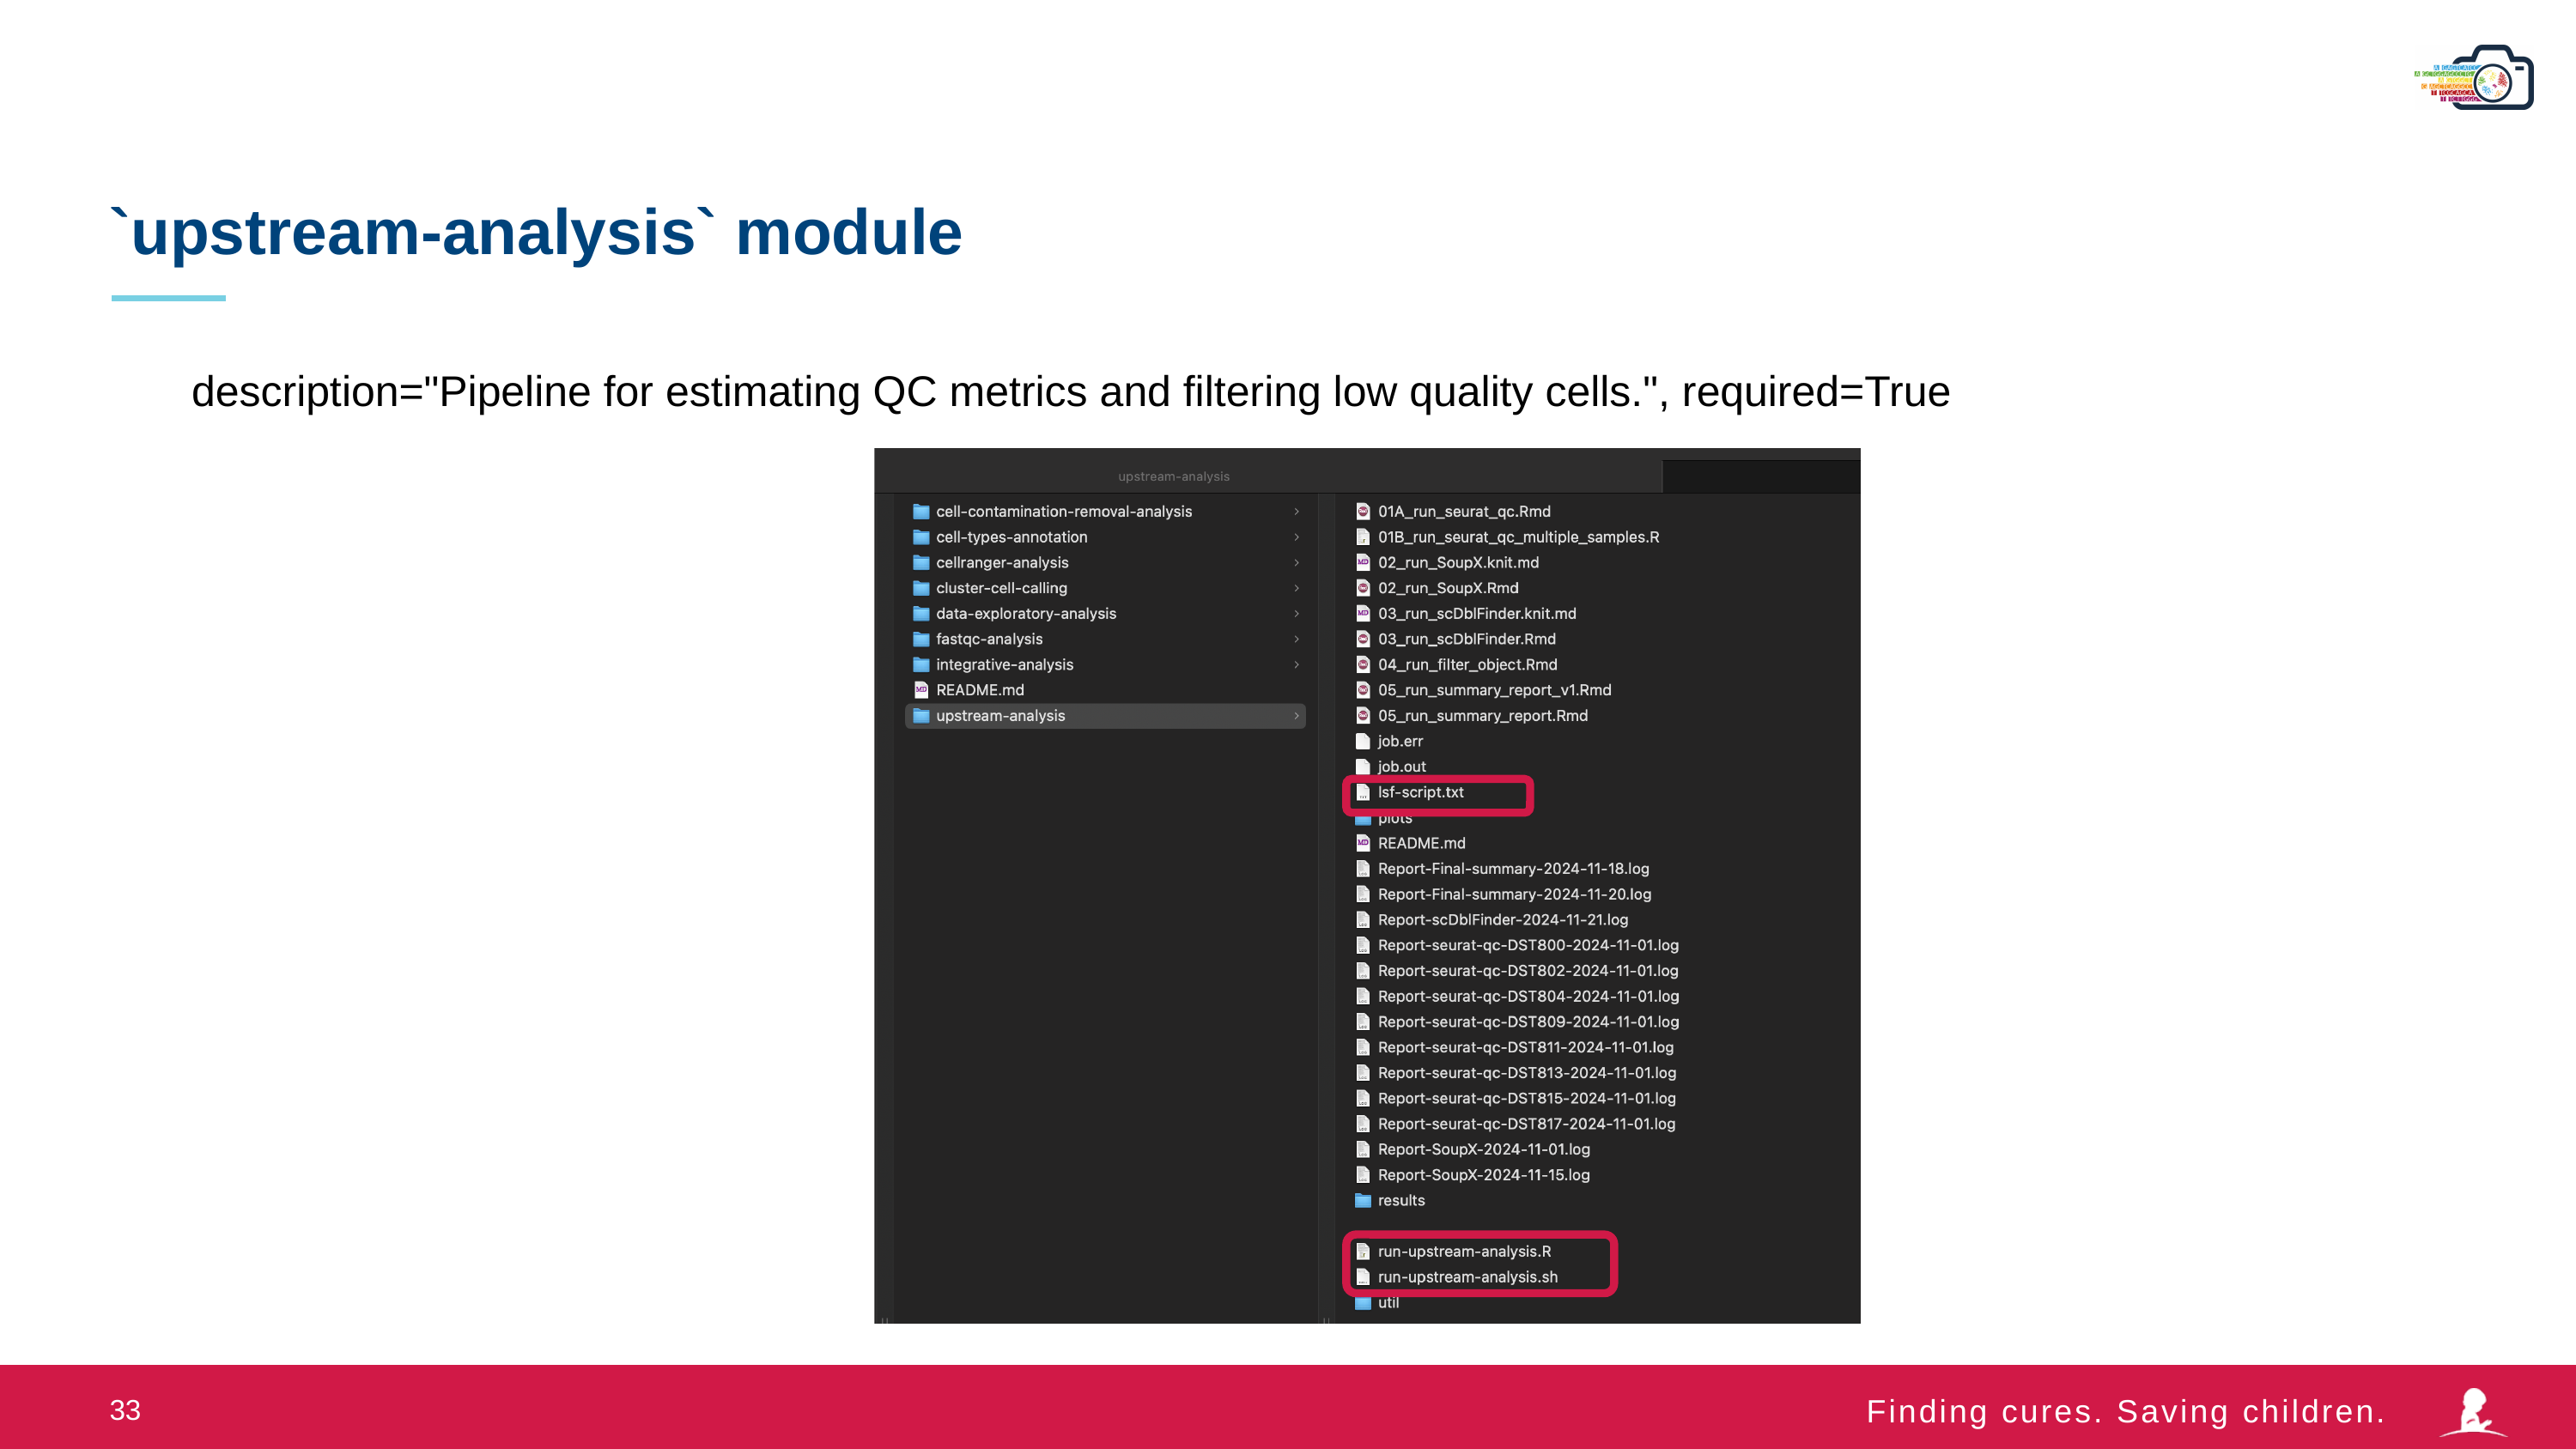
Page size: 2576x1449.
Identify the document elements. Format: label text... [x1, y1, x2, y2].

picture [2415, 45, 2534, 110]
picture [874, 448, 1861, 1324]
slide_number 33 [96, 1375, 228, 1442]
text_box description="Pipeline for estimating QC metrics and filtering low quality cells.", required=True [179, 356, 2292, 421]
title `upstream-analysis` module [96, 77, 2475, 276]
